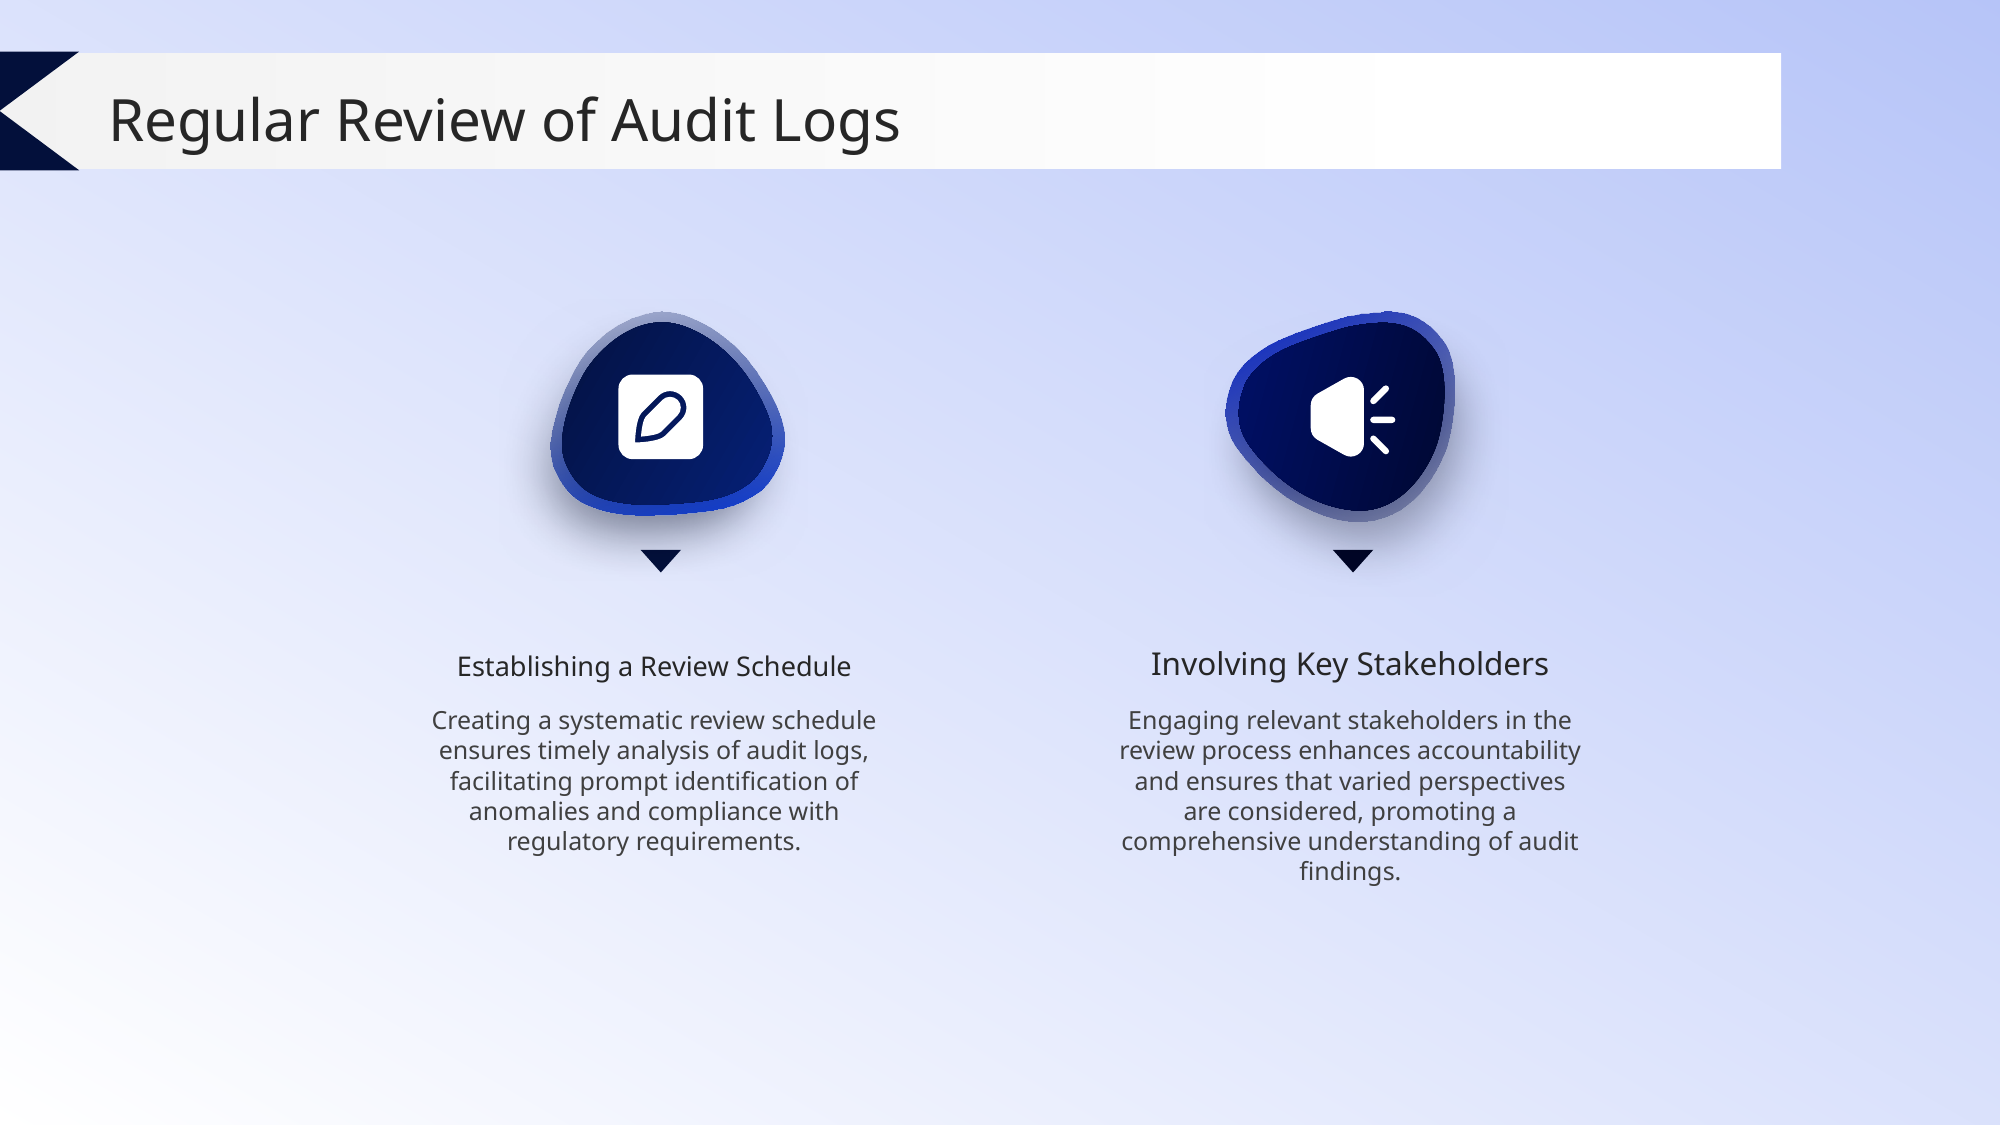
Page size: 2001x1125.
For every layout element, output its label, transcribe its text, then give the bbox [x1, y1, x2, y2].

text_box [550, 311, 785, 516]
text_box [618, 374, 704, 460]
text_box [1225, 312, 1455, 522]
text_box [1370, 435, 1390, 455]
text_box Involving Key Stakeholders [1108, 594, 1592, 688]
text_box Creating a systematic review schedule ensures timely analysis of audit logs, facilitating prompt identification of anomalies and compliance with regulatory requirements. [412, 699, 897, 1004]
text_box [0, 0, 2000, 1125]
text_box [1370, 385, 1390, 405]
text_box Engaging relevant stakeholders in the review process enhances accountability and ensures that varied perspectives are considered, promoting a comprehensive understanding of audit findings. [1108, 699, 1593, 1004]
text_box Regular Review of Audit Logs [108, 79, 1890, 157]
text_box [1238, 322, 1445, 511]
text_box [1, 53, 1782, 169]
text_box Establishing a Review Schedule [412, 594, 896, 688]
text_box [1370, 416, 1396, 424]
text_box [562, 322, 773, 505]
text_box [0, 51, 80, 171]
text_box [1310, 376, 1364, 457]
